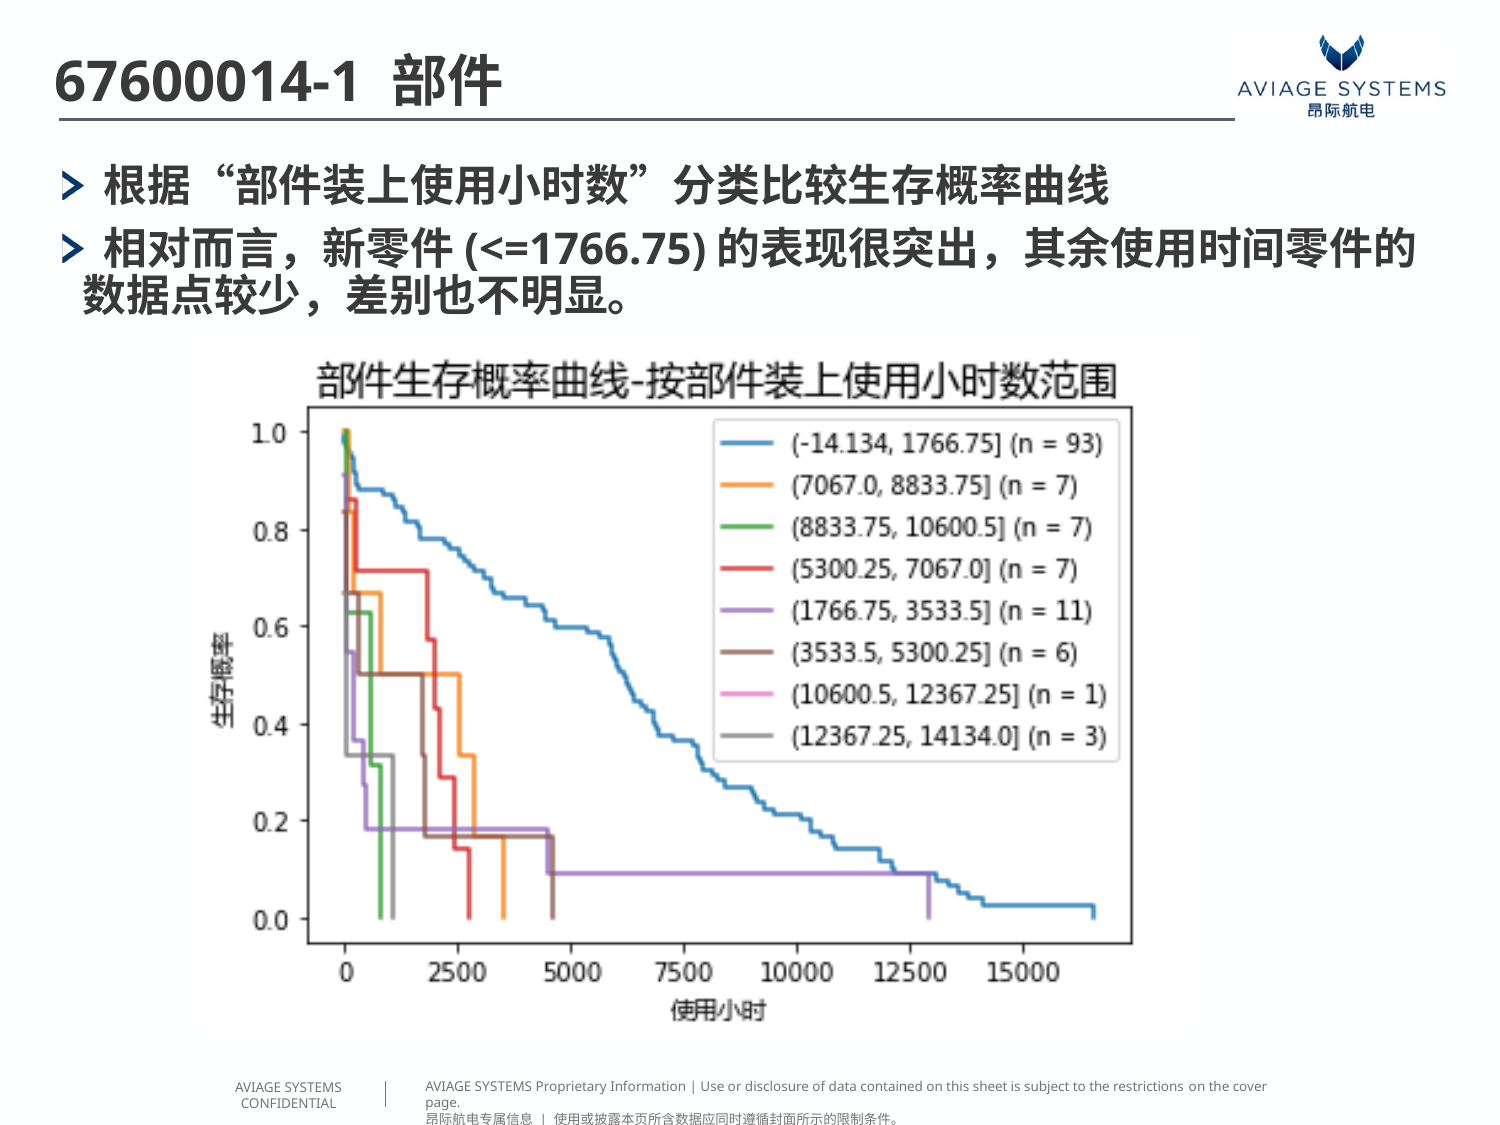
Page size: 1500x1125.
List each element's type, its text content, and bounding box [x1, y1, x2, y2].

picture [197, 333, 1195, 1034]
picture [1236, 34, 1450, 120]
picture [54, 232, 84, 263]
list 根据“部件装上使用小时数”分类比较生存概率曲线 相对而言，新零件(<=1766.75)的表现很突出，其余使用时间零件的数据点较少，差别也不明显。 [40, 156, 1450, 1000]
picture [54, 169, 84, 200]
title 67600014-1 部件 [40, 43, 1195, 122]
